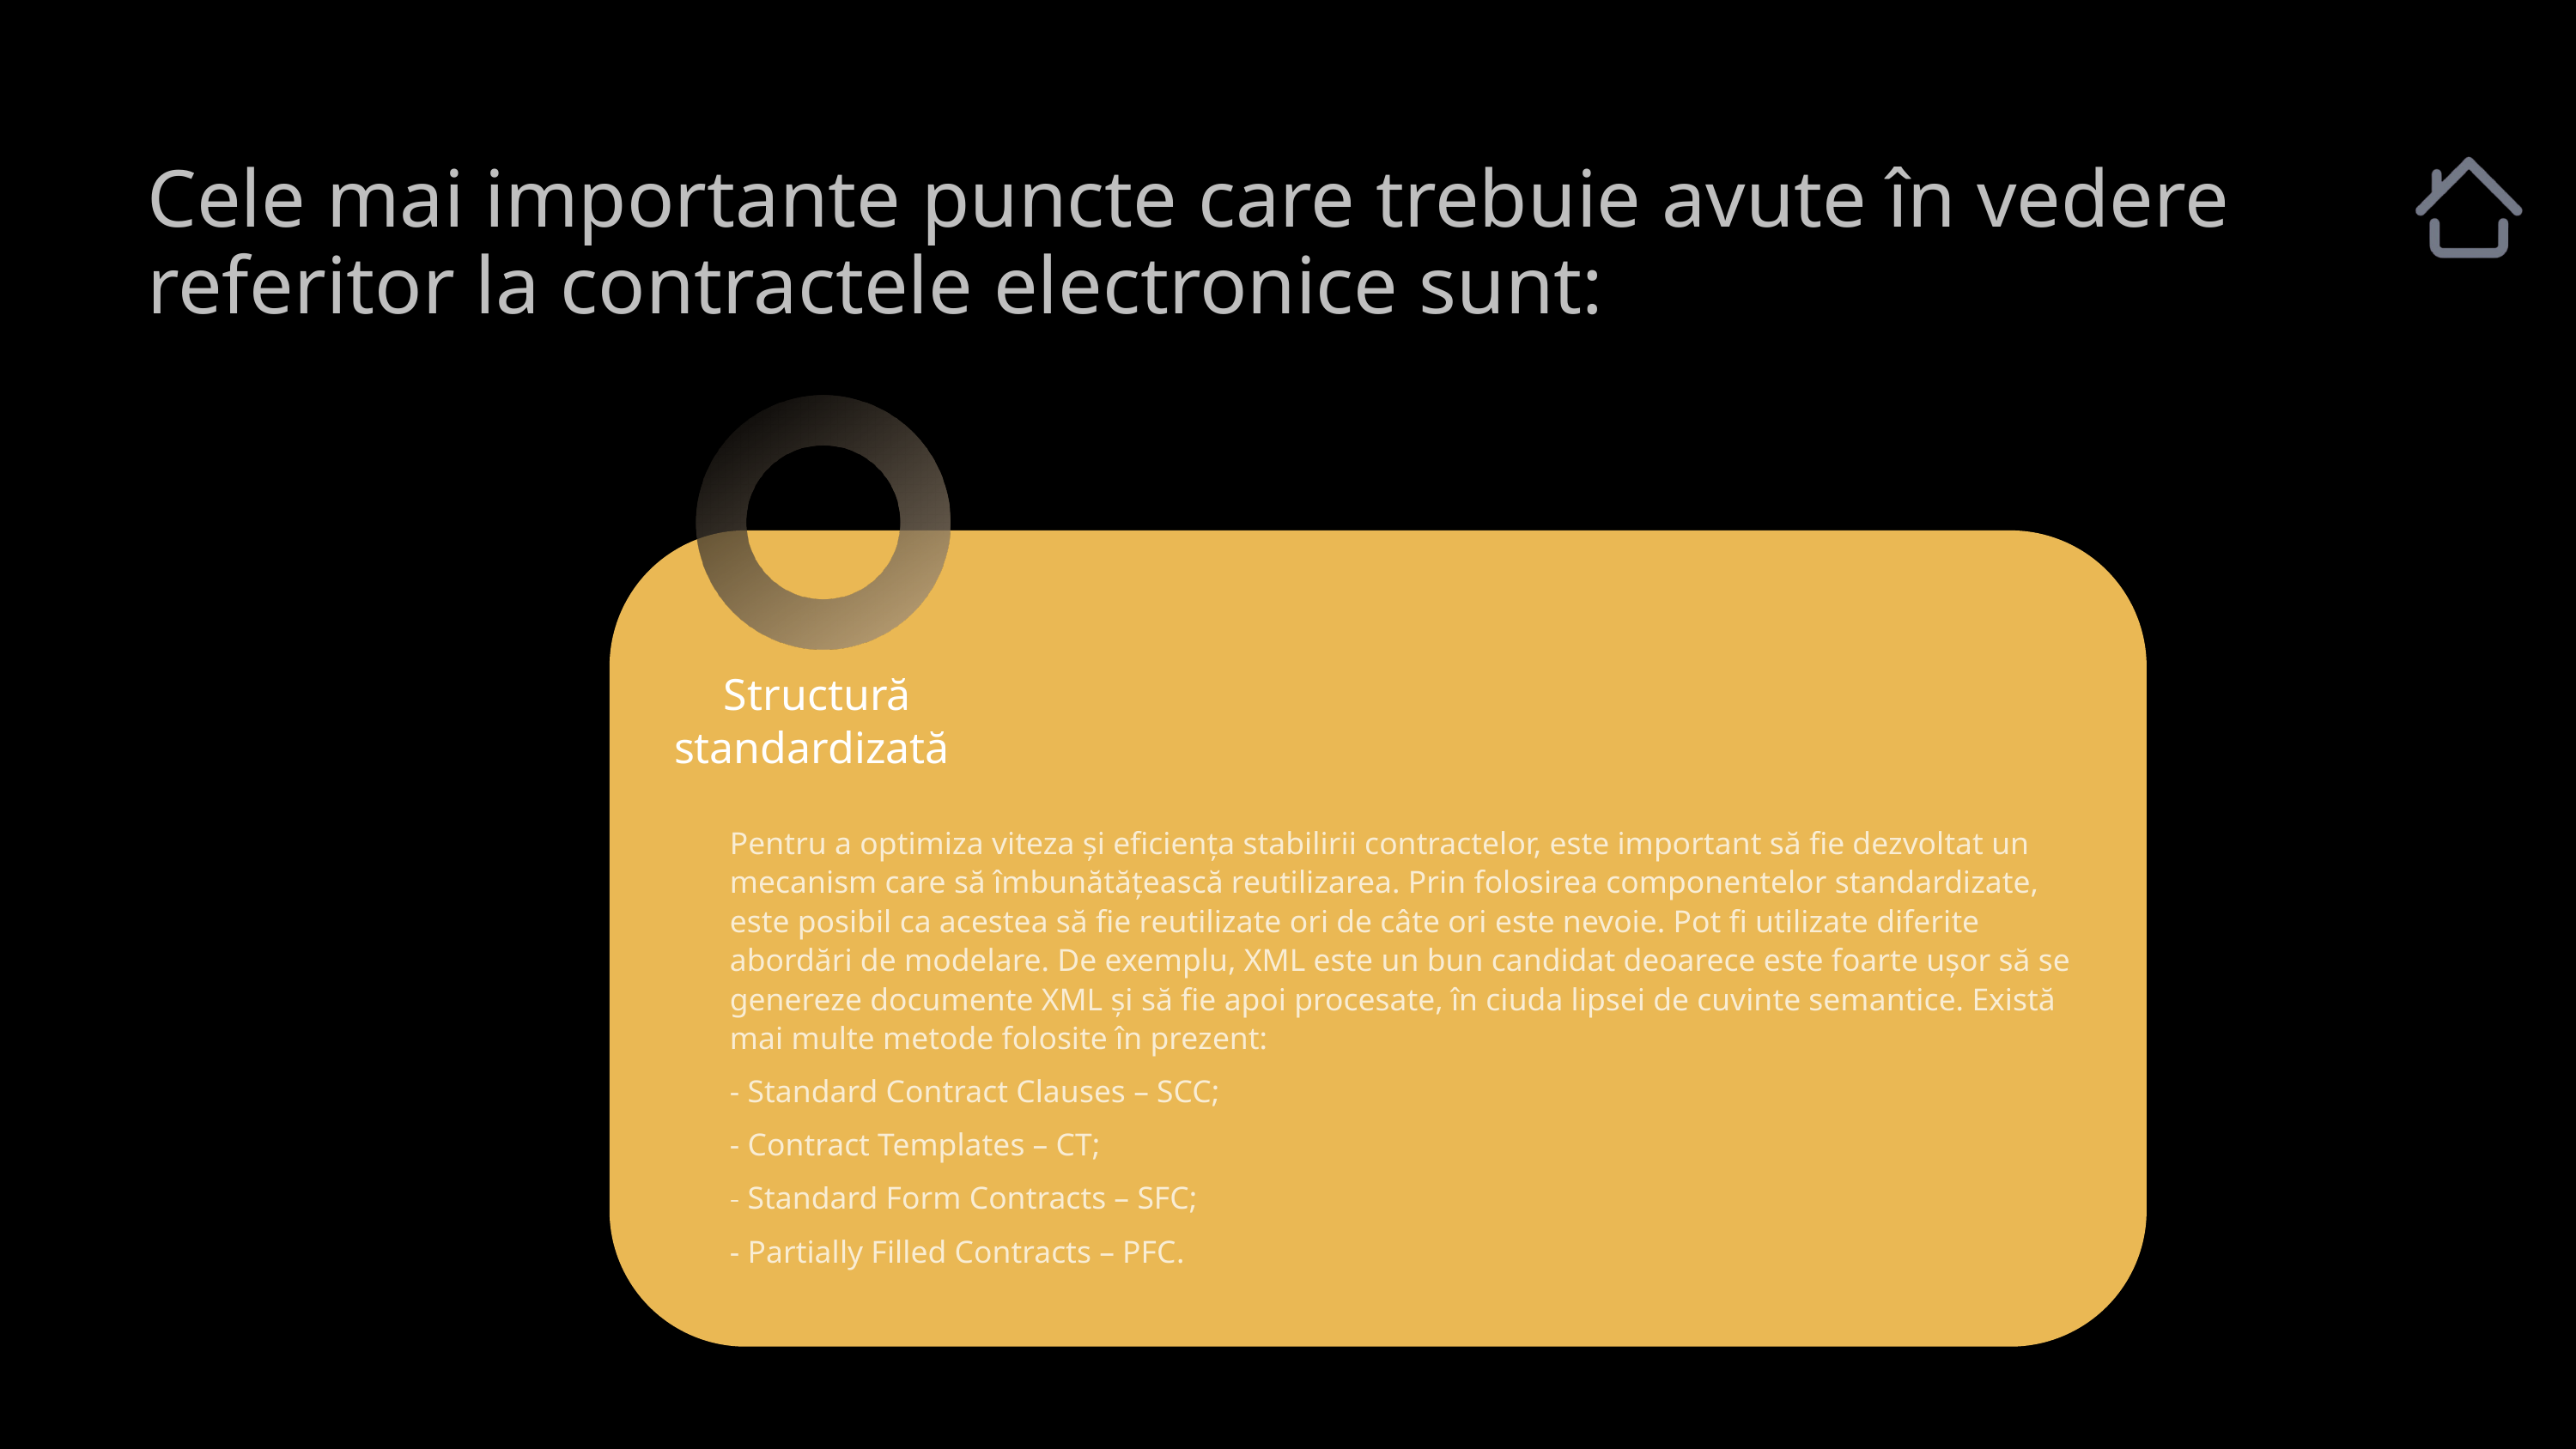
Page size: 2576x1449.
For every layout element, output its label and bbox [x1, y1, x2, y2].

picture [2382, 121, 2555, 294]
picture [696, 395, 951, 650]
text_box [0, 0, 2576, 1449]
